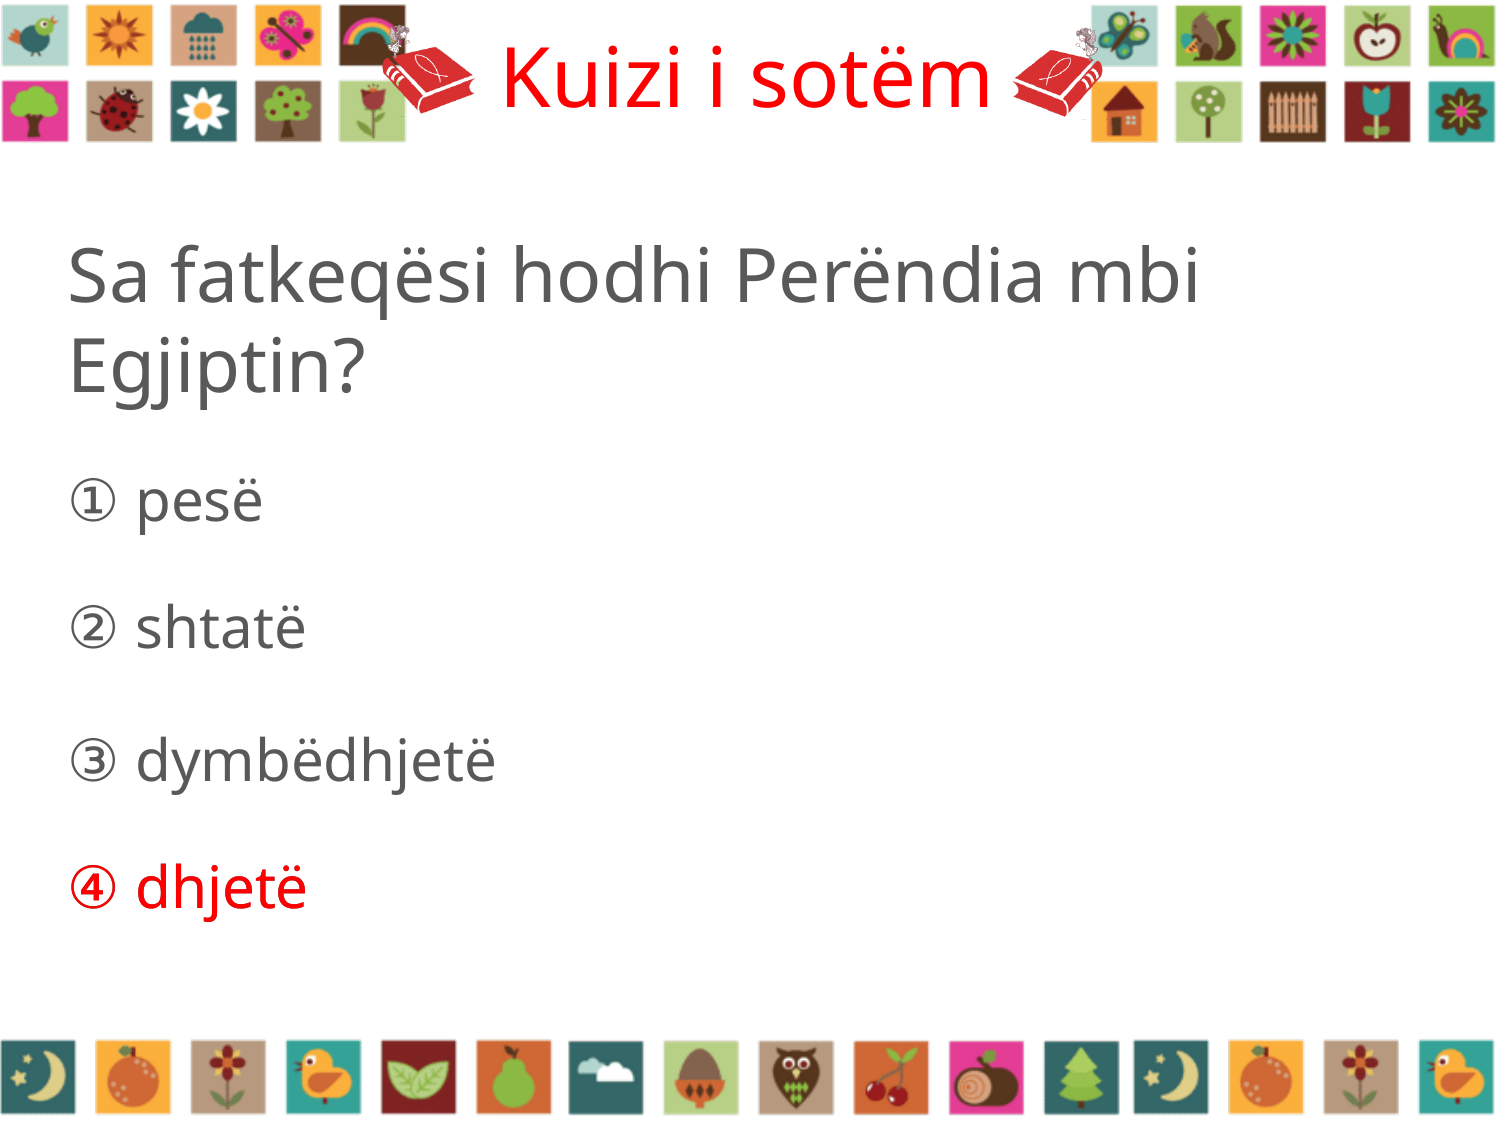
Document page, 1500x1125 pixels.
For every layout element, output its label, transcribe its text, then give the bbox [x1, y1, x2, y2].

text_box ① pesë [53, 456, 1436, 541]
text_box Sa fatkeqësi hodhi Perëndia mbi Egjiptin? [53, 219, 1436, 415]
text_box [0, 1028, 1500, 1118]
text_box ④ dhjetë [53, 842, 1483, 928]
picture [0, 3, 507, 150]
text_box ③ dymbëdhjetë [53, 716, 1483, 801]
text_box Kuizi i sotëm [425, 16, 1078, 131]
text_box ② shtatë [53, 582, 1436, 668]
picture [981, 3, 1500, 150]
